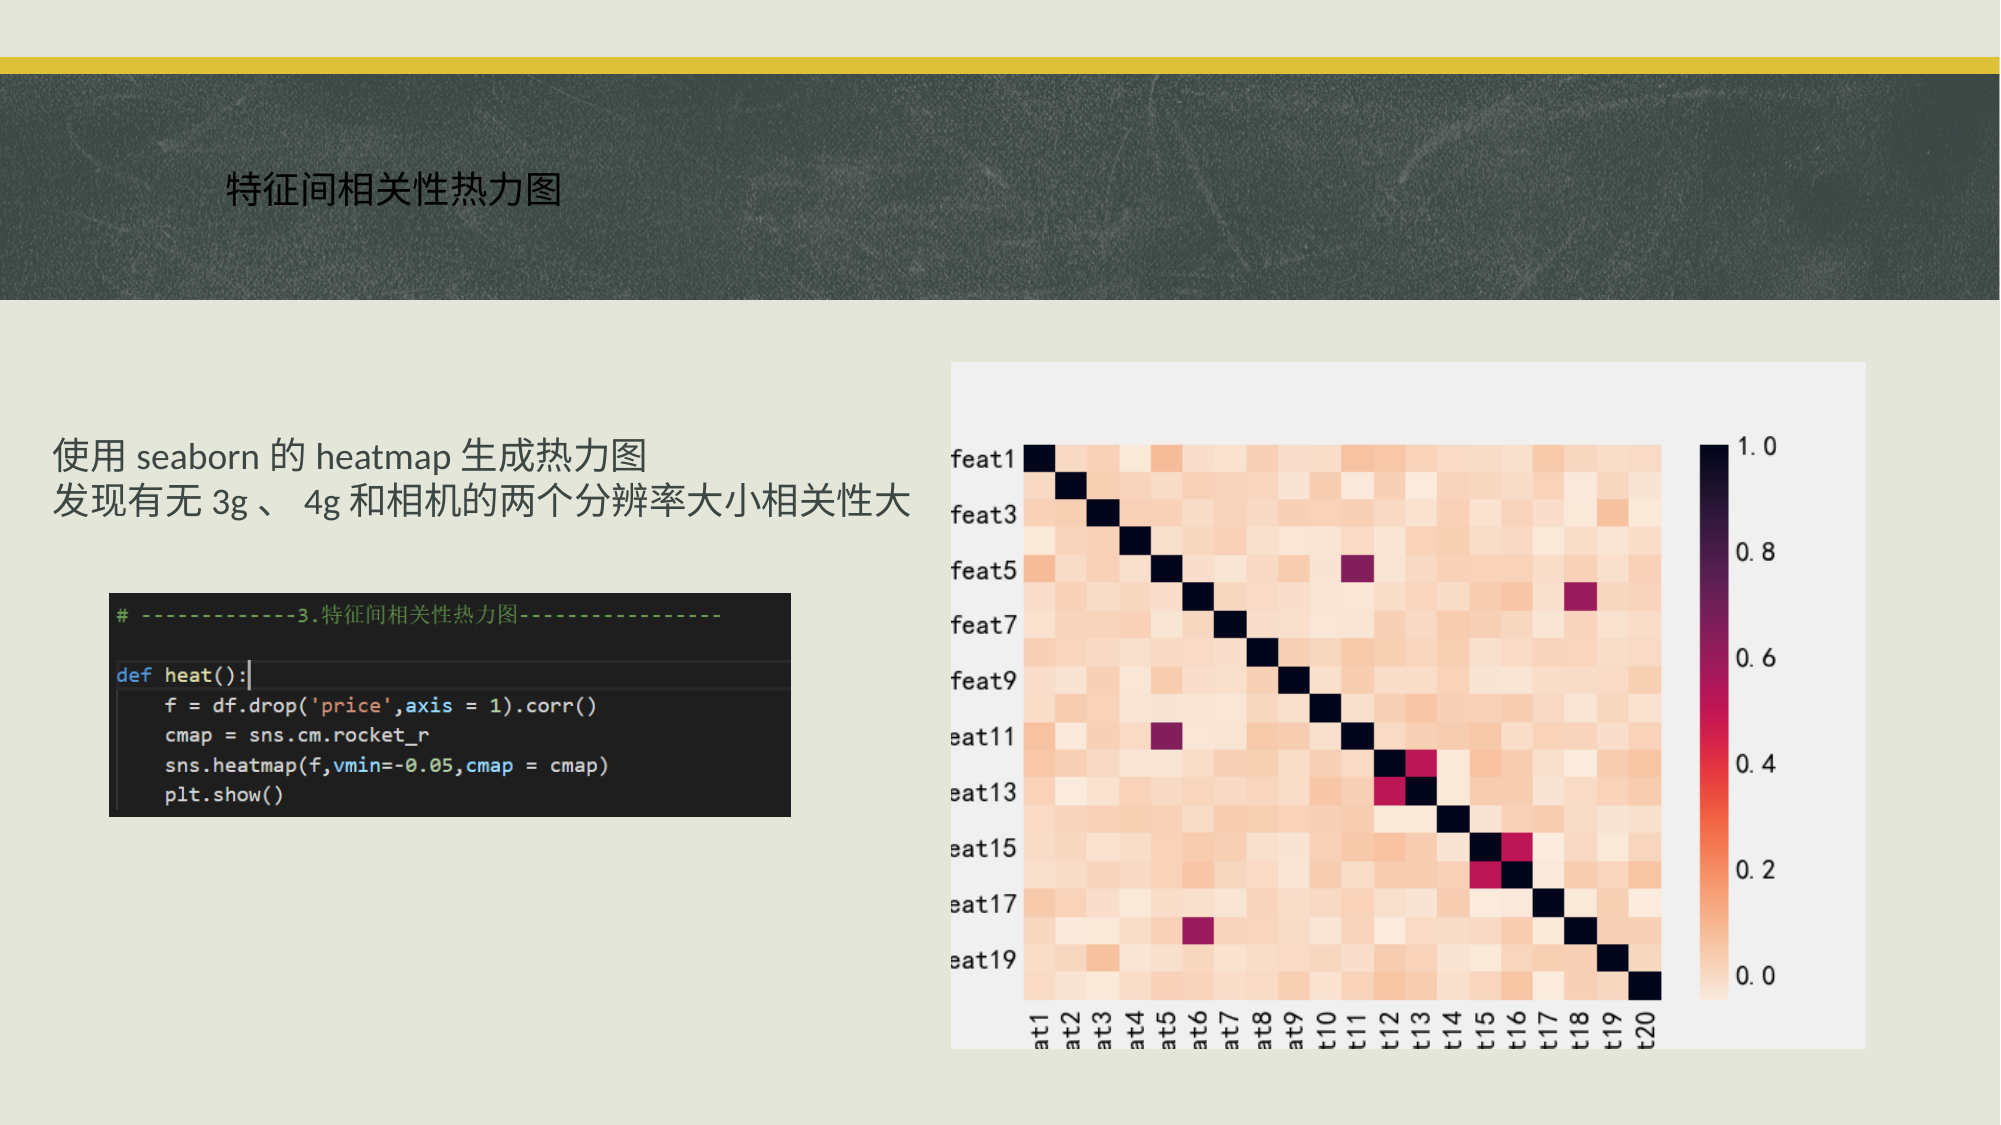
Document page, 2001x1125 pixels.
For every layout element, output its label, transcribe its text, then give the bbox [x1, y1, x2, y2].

text_box 使用seaborn的heatmap生成热力图 发现有无3g、4g和相机的两个分辨率大小相关性大 [37, 424, 927, 530]
picture [109, 593, 791, 817]
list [951, 362, 1866, 1049]
title 特征间相关性热力图 [210, 76, 1790, 300]
picture [0, 74, 2000, 300]
